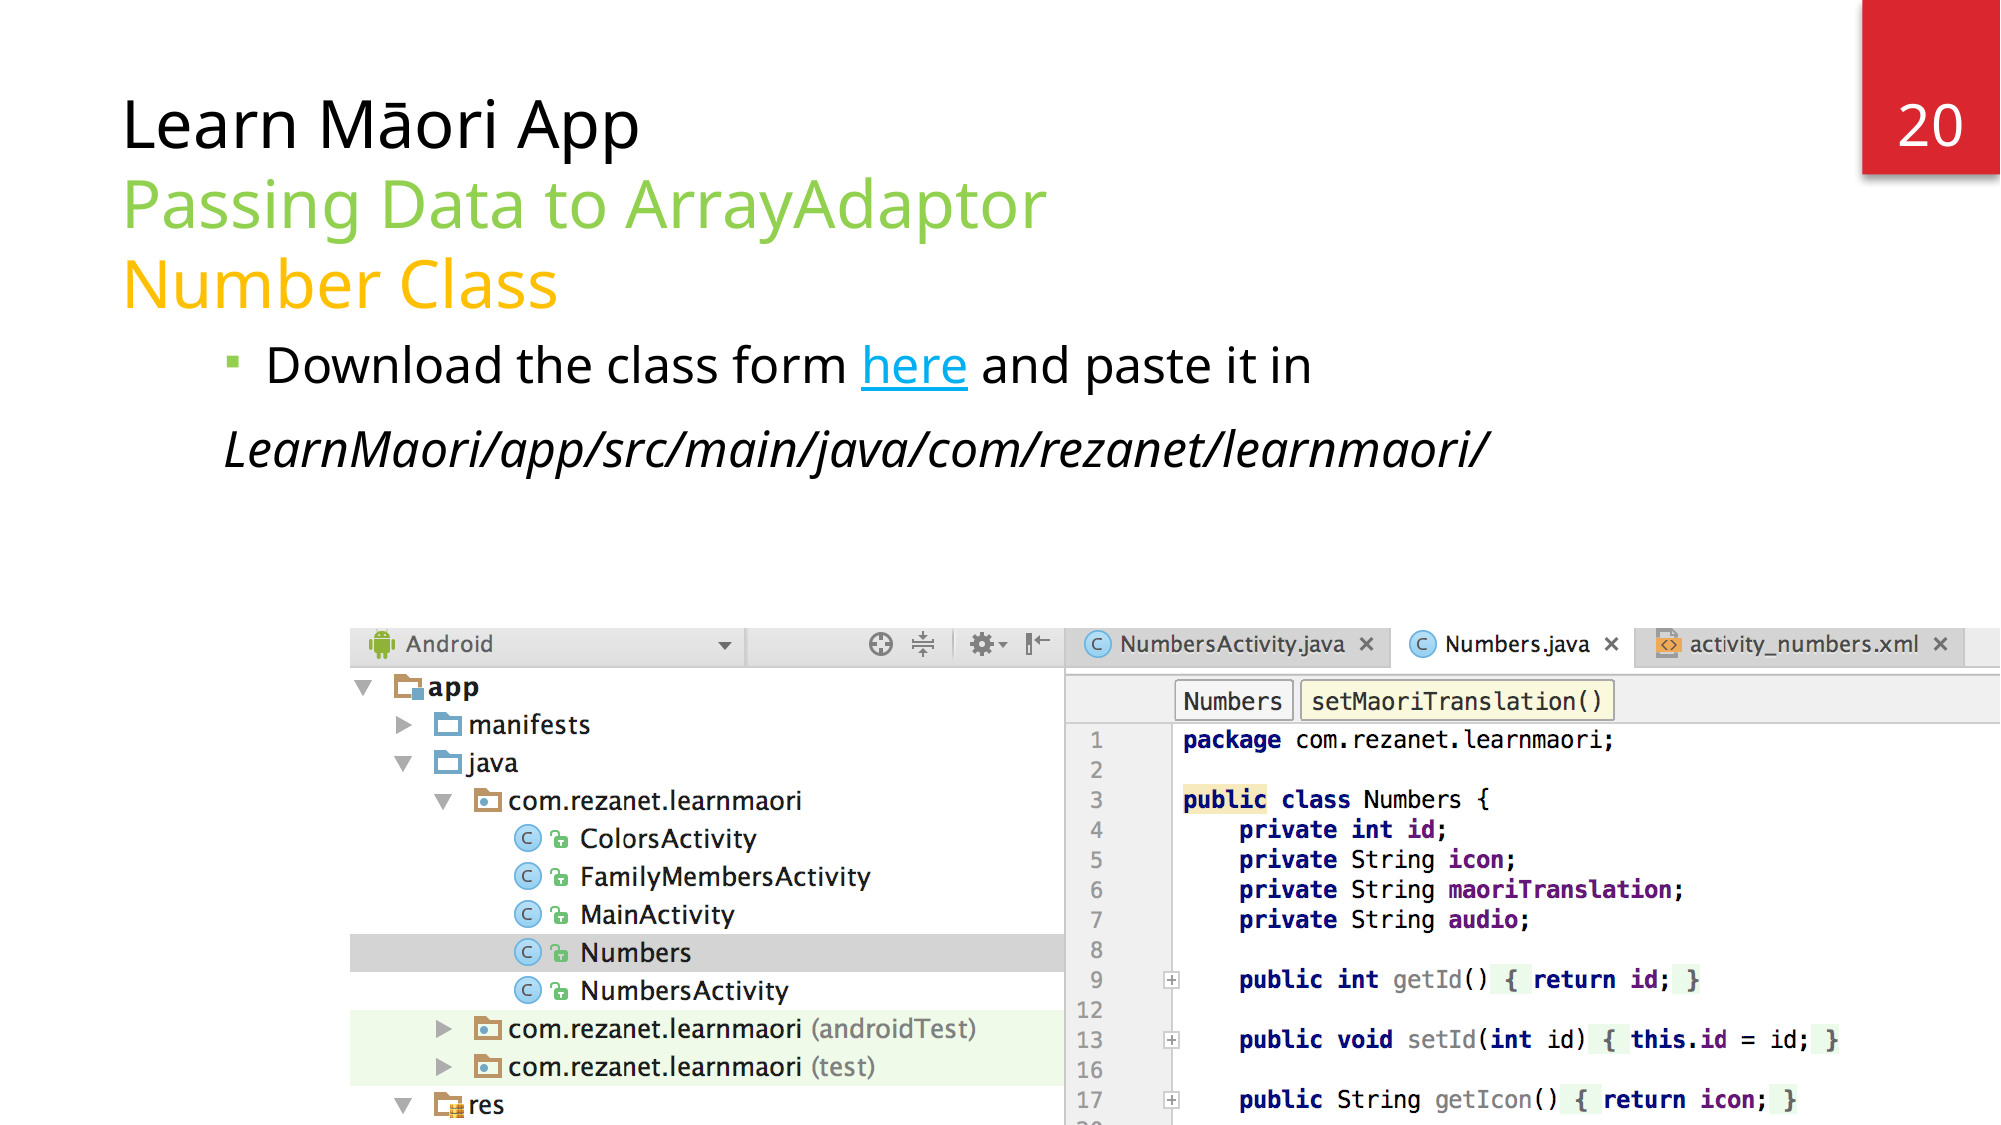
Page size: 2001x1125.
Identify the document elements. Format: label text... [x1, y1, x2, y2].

title Learn Māori App Passing Data to ArrayAdaptor Number Class [106, 74, 1649, 304]
picture [349, 628, 2000, 1125]
text_box 20 [1862, 0, 2000, 175]
list Download the class form here and paste it in LearnMaori/app/src/main/java/com/rezanet/learnmaori/ [208, 325, 1784, 1005]
